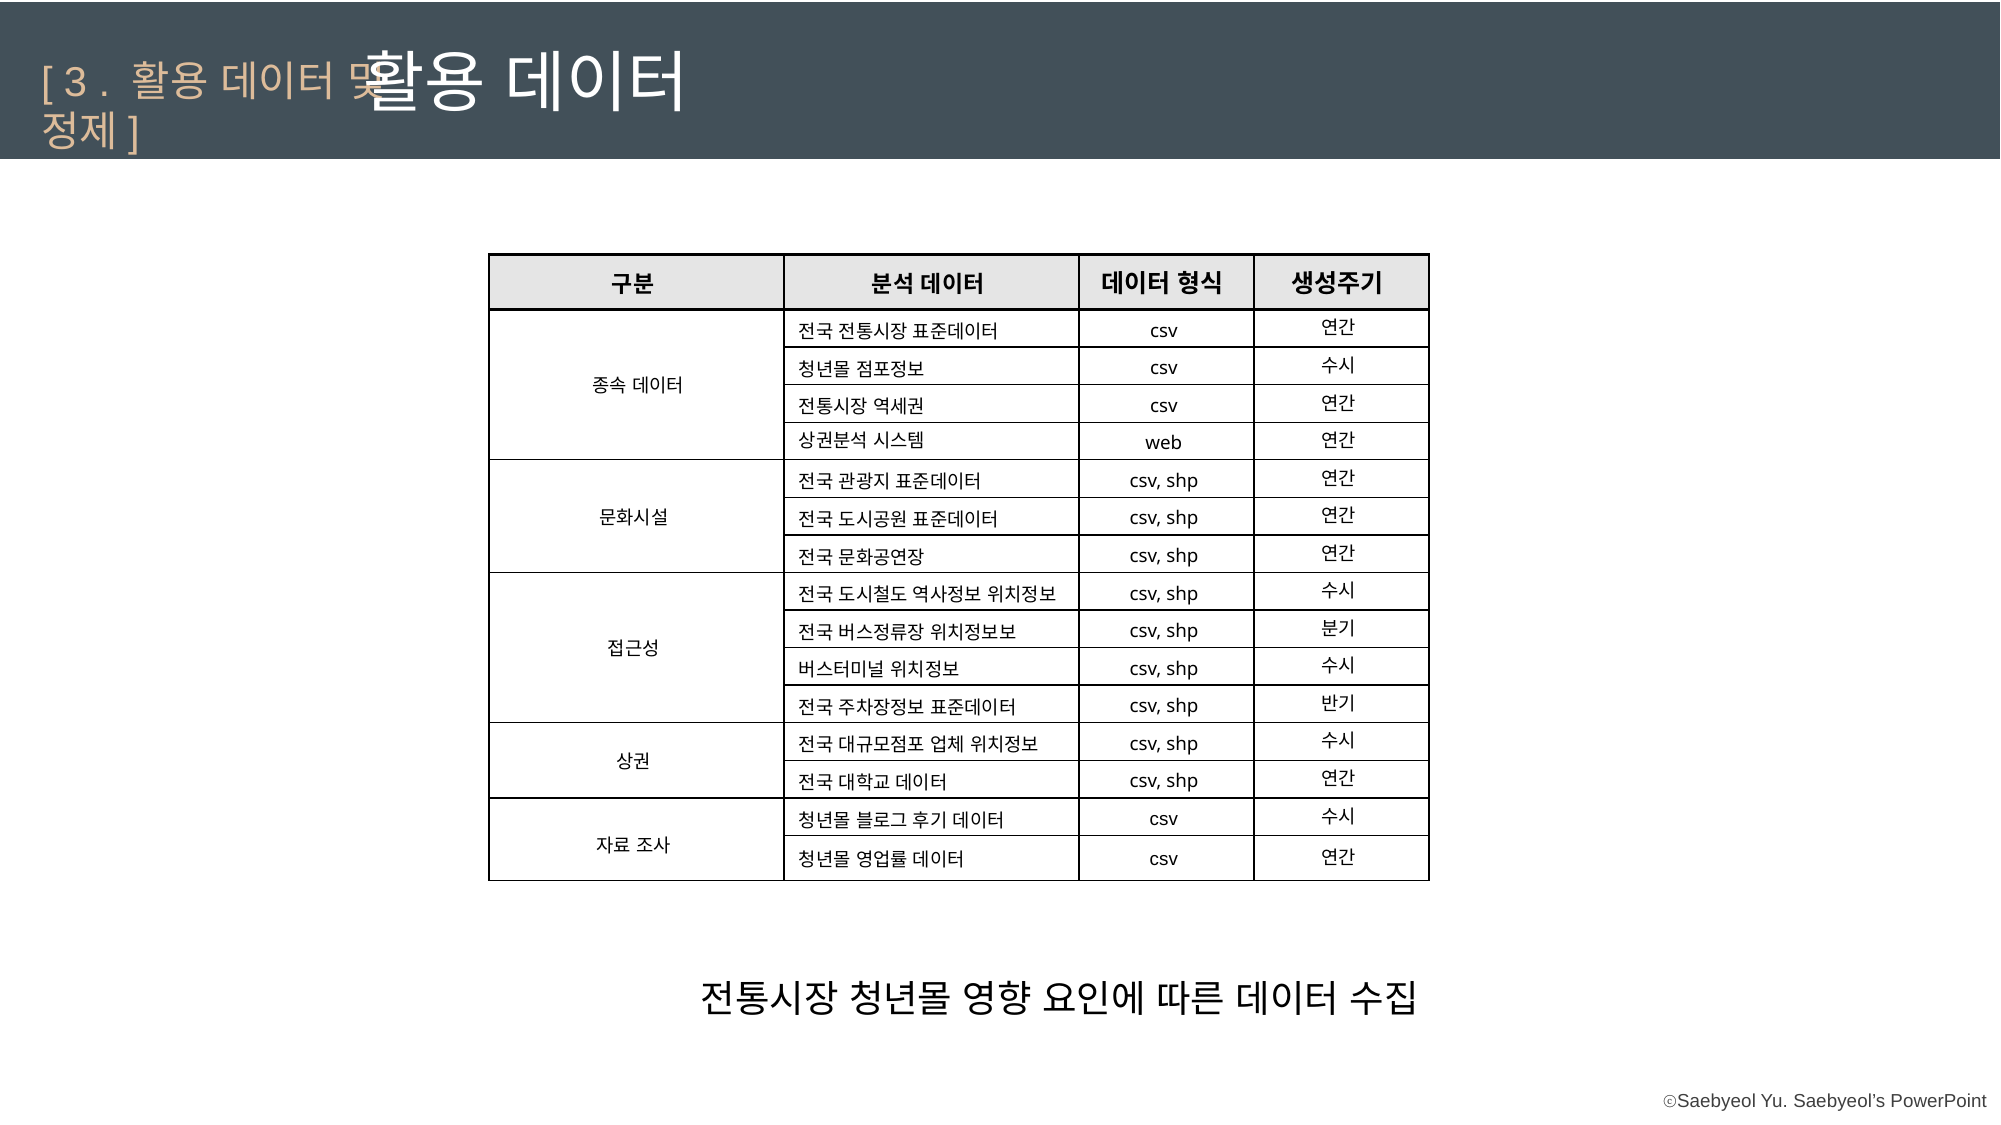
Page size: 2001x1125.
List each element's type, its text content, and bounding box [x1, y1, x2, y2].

table_cell csv [1080, 836, 1253, 880]
table_cell 전국 대규모점포 업체 위치정보 [785, 723, 1078, 760]
table_cell 연간 [1255, 836, 1428, 880]
table_cell 자료 조사 [490, 799, 783, 880]
table_cell csv, shp [1080, 460, 1253, 497]
table_cell 수시 [1255, 723, 1428, 760]
table_cell 전국 도시공원 표준데이터 [785, 498, 1078, 534]
table_cell csv, shp [1080, 723, 1253, 760]
table_cell csv [1080, 311, 1253, 346]
table_cell 전국 문화공연장 [785, 536, 1078, 572]
table_cell 연간 [1255, 498, 1428, 534]
table_cell 접근성 [490, 573, 783, 722]
table_cell 수시 [1255, 573, 1428, 609]
table_cell 수시 [1255, 648, 1428, 684]
table_cell 전통시장 역세권 [785, 385, 1078, 422]
table_cell 청년몰 점포정보 [785, 348, 1078, 384]
table_cell 전국 전통시장 표준데이터 [785, 311, 1078, 346]
table_cell csv, shp [1080, 573, 1253, 609]
table_cell 버스터미널 위치정보 [785, 648, 1078, 684]
table_cell 수시 [1255, 348, 1428, 384]
table_cell 전국 주차장정보 표준데이터 [785, 686, 1078, 722]
table_cell csv, shp [1080, 611, 1253, 647]
table_header 생성주기 [1255, 256, 1428, 308]
table_cell csv [1080, 799, 1253, 835]
table_cell 전국 도시철도 역사정보 위치정보 [785, 573, 1078, 609]
table_cell csv, shp [1080, 648, 1253, 684]
table_cell 연간 [1255, 311, 1428, 346]
table_header 분석 데이터 [785, 256, 1078, 308]
table_cell 연간 [1255, 460, 1428, 497]
text_box [0, 2, 2000, 159]
table_cell 전국 버스정류장 위치정보보 [785, 611, 1078, 647]
table_cell 상권 [490, 723, 783, 797]
table_cell csv [1080, 348, 1253, 384]
table_cell 전국 대학교 데이터 [785, 761, 1078, 797]
table_cell 분기 [1255, 611, 1428, 647]
text_box 전통시장 청년몰 영향 요인에 따른 데이터 수집 [685, 967, 1470, 1028]
table_cell 종속 데이터 [490, 311, 783, 459]
table_cell csv, shp [1080, 498, 1253, 534]
table_header 데이터 형식 [1080, 256, 1253, 308]
table_cell 연간 [1255, 385, 1428, 422]
text_box 활용 데이터 [348, 32, 1024, 128]
table_cell 반기 [1255, 686, 1428, 722]
table_cell 수시 [1255, 799, 1428, 835]
table_cell web [1080, 423, 1253, 459]
table_cell csv, shp [1080, 761, 1253, 797]
table_cell csv, shp [1080, 536, 1253, 572]
table_cell 전국 관광지 표준데이터 [785, 460, 1078, 497]
table_cell 연간 [1255, 536, 1428, 572]
table_cell 연간 [1255, 761, 1428, 797]
table_cell 상권분석 시스템 [785, 423, 1078, 459]
text_box [ 3 . 활용 데이터 및 정제] [26, 47, 413, 163]
table_cell 문화시설 [490, 460, 783, 572]
table_cell csv [1080, 385, 1253, 422]
table_cell 연간 [1255, 423, 1428, 459]
table_cell 청년몰 블로그 후기 데이터 [785, 799, 1078, 835]
table_cell csv, shp [1080, 686, 1253, 722]
table_cell 청년몰 영업률 데이터 [785, 836, 1078, 880]
table_header 구분 [490, 256, 783, 308]
